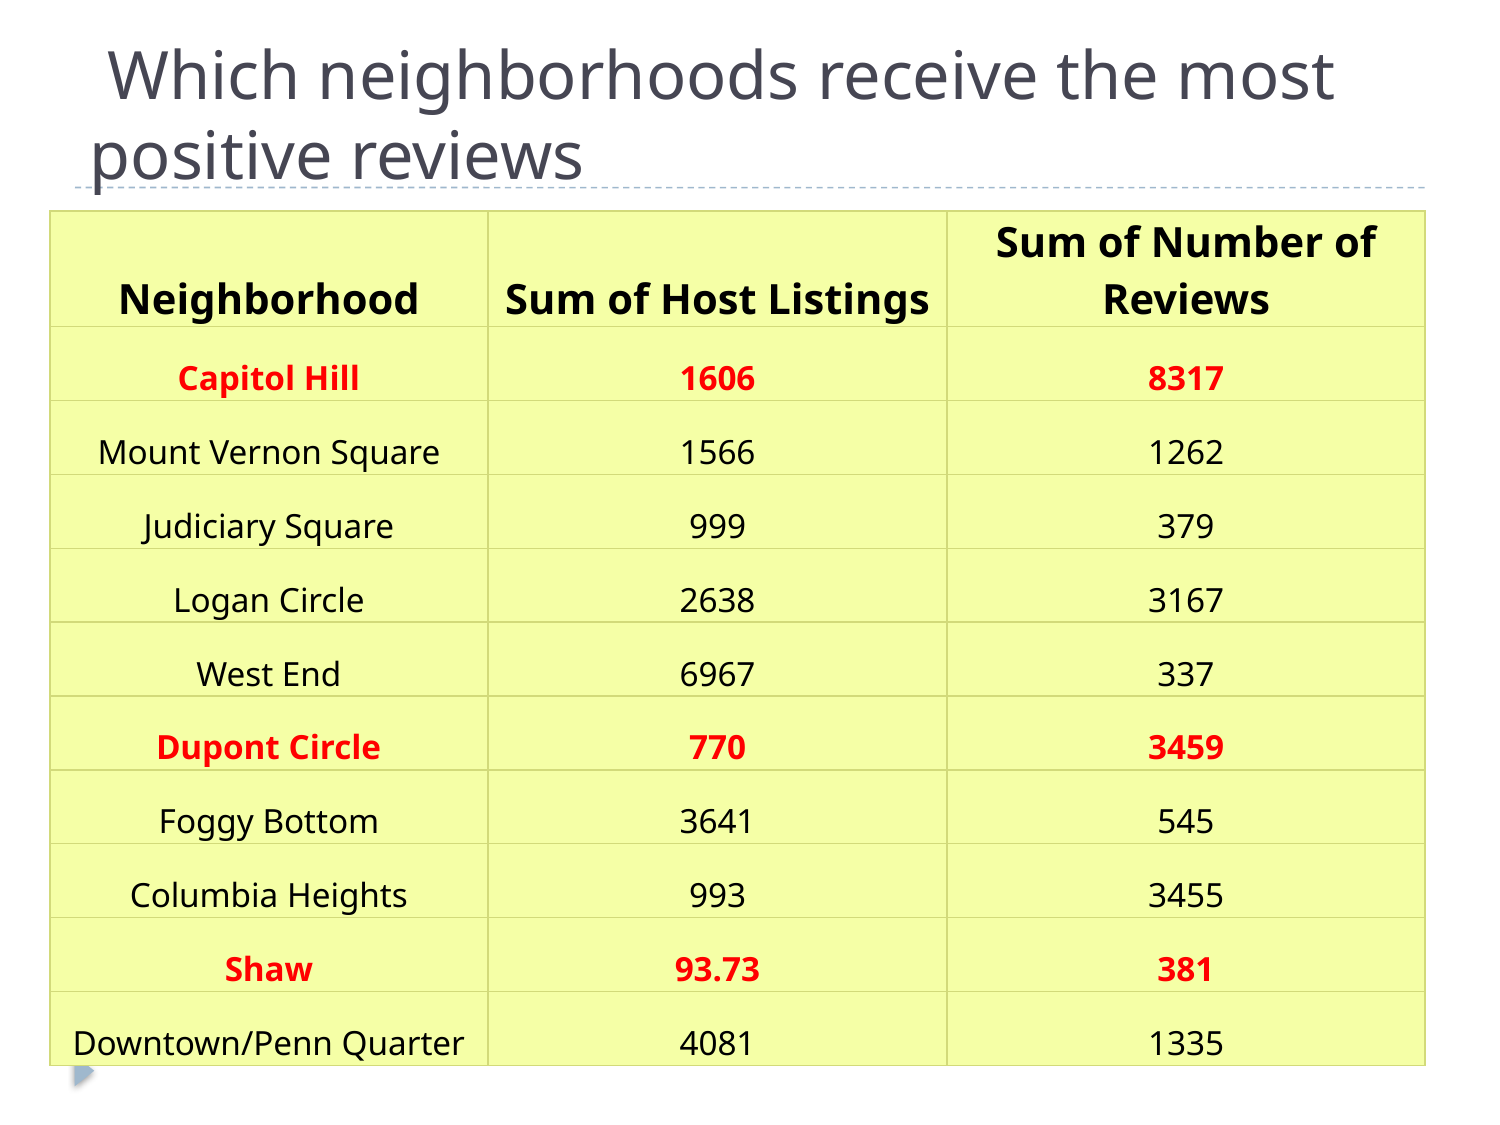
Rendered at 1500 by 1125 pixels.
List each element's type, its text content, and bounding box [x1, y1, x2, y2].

table_cell Logan Circle [51, 549, 487, 621]
table_cell 545 [948, 771, 1424, 843]
table_cell Foggy Bottom [51, 771, 487, 843]
table_cell Shaw [51, 918, 487, 991]
table_cell 1335 [948, 992, 1424, 1065]
table_cell 4081 [489, 992, 946, 1065]
table_cell Capitol Hill [51, 327, 487, 400]
table_cell 93.73 [489, 918, 946, 991]
table_cell 6967 [489, 623, 946, 695]
table_header Neighborhood [51, 212, 487, 326]
table_cell 993 [489, 844, 946, 917]
table_cell Dupont Circle [51, 697, 487, 769]
table_cell 2638 [489, 549, 946, 621]
table_cell Mount Vernon Square [51, 401, 487, 474]
table_cell 3641 [489, 771, 946, 843]
table_cell 337 [948, 623, 1424, 695]
table_cell 1606 [489, 327, 946, 400]
table_cell 379 [948, 475, 1424, 548]
table_cell 1566 [489, 401, 946, 474]
table_cell 1262 [948, 401, 1424, 474]
table_cell 381 [948, 918, 1424, 991]
table_cell Downtown/Penn Quarter [51, 992, 487, 1065]
table_header Sum of Host Listings [489, 212, 946, 326]
table_cell 3455 [948, 844, 1424, 917]
table_cell Columbia Heights [51, 844, 487, 917]
table_cell West End [51, 623, 487, 695]
table_cell 999 [489, 475, 946, 548]
table_cell 3167 [948, 549, 1424, 621]
table_cell 770 [489, 697, 946, 769]
table_cell 8317 [948, 327, 1424, 400]
table_cell 3459 [948, 697, 1424, 769]
table_cell Judiciary Square [51, 475, 487, 548]
title Which neighborhoods receive the most positive reviews [75, 24, 1425, 200]
table_header Sum of Number of Reviews [948, 212, 1424, 326]
